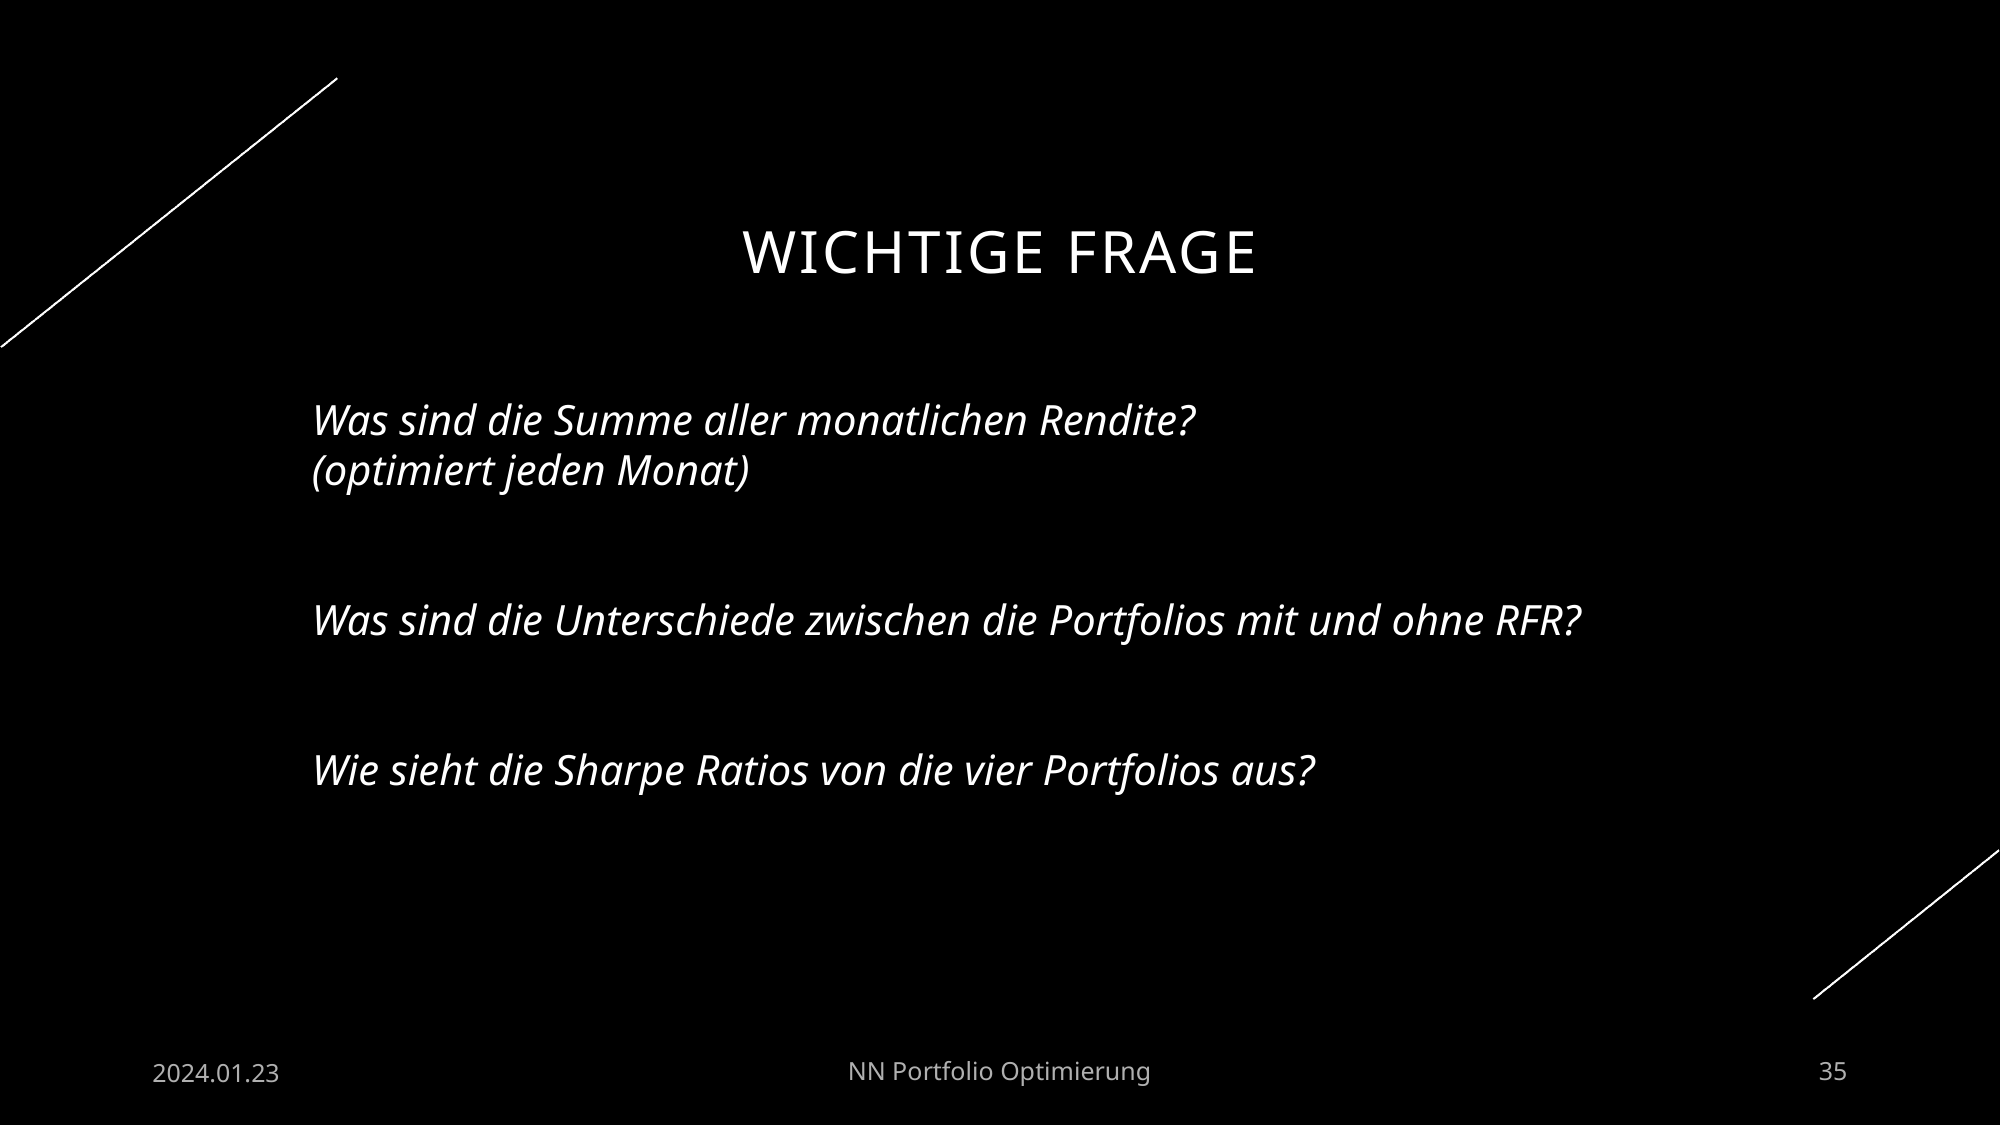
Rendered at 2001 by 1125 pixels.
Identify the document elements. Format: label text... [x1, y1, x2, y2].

title Wichtige Frage [309, 146, 1691, 364]
text_box Was sind die Summe aller monatlichen Rendite? (optimiert jeden Monat) Was sind die Unterschiede zwischen die Portfolios mit und ohne RFR? Wie sieht die Sharpe Ratios von die vier Portfolios aus? [297, 386, 1760, 802]
footer NN Portfolio Optimierung [662, 1042, 1338, 1103]
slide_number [137, 1042, 588, 1103]
slide_number 35 [1412, 1042, 1863, 1103]
picture [0, 77, 338, 348]
picture [1812, 849, 2000, 1000]
